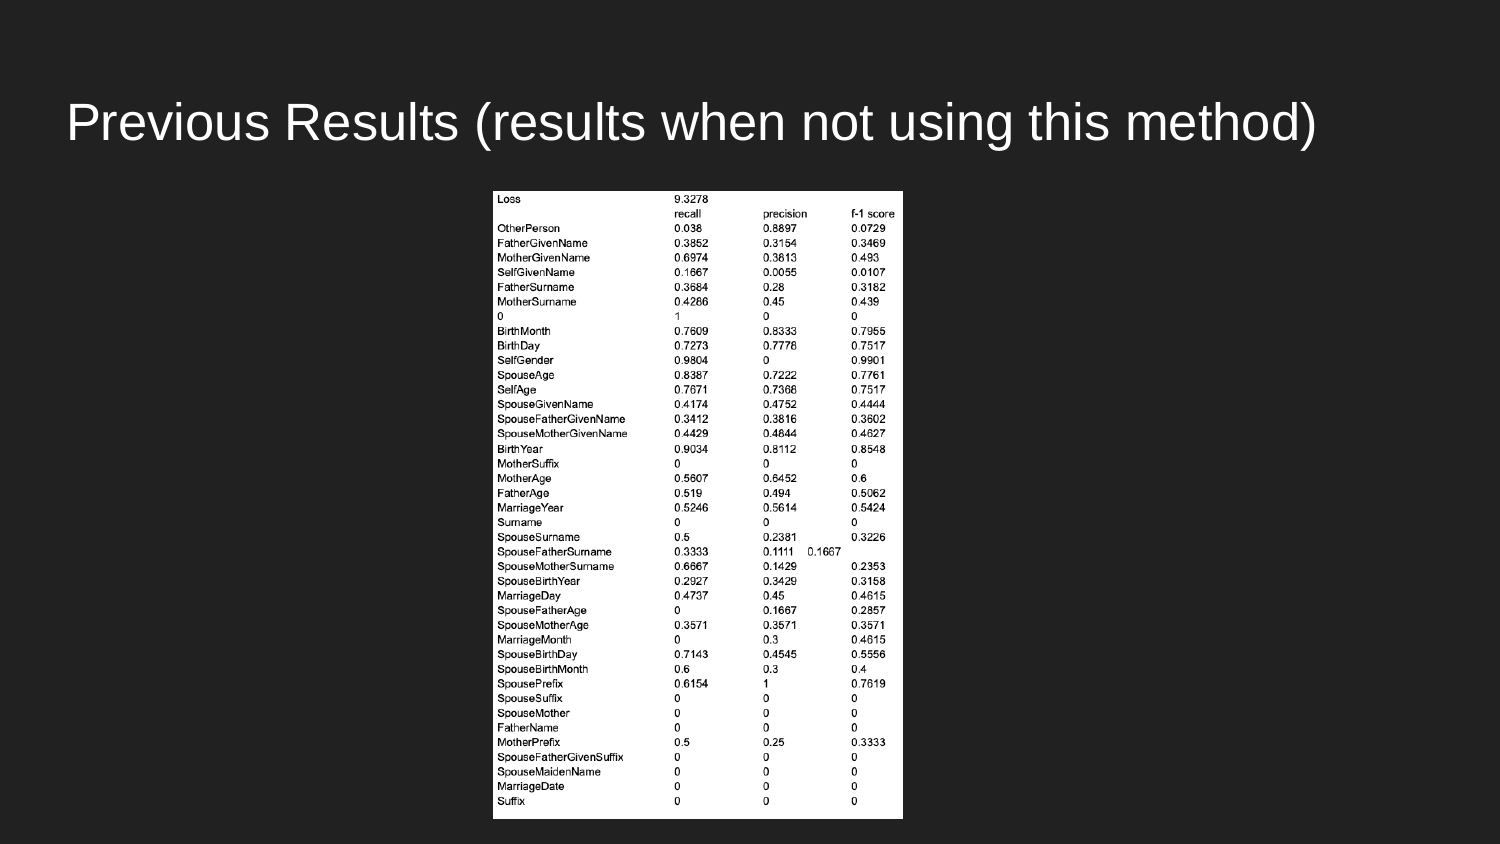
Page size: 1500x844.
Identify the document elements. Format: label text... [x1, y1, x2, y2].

picture [492, 191, 903, 819]
title Previous Results (results when not using this method) [51, 72, 1449, 167]
